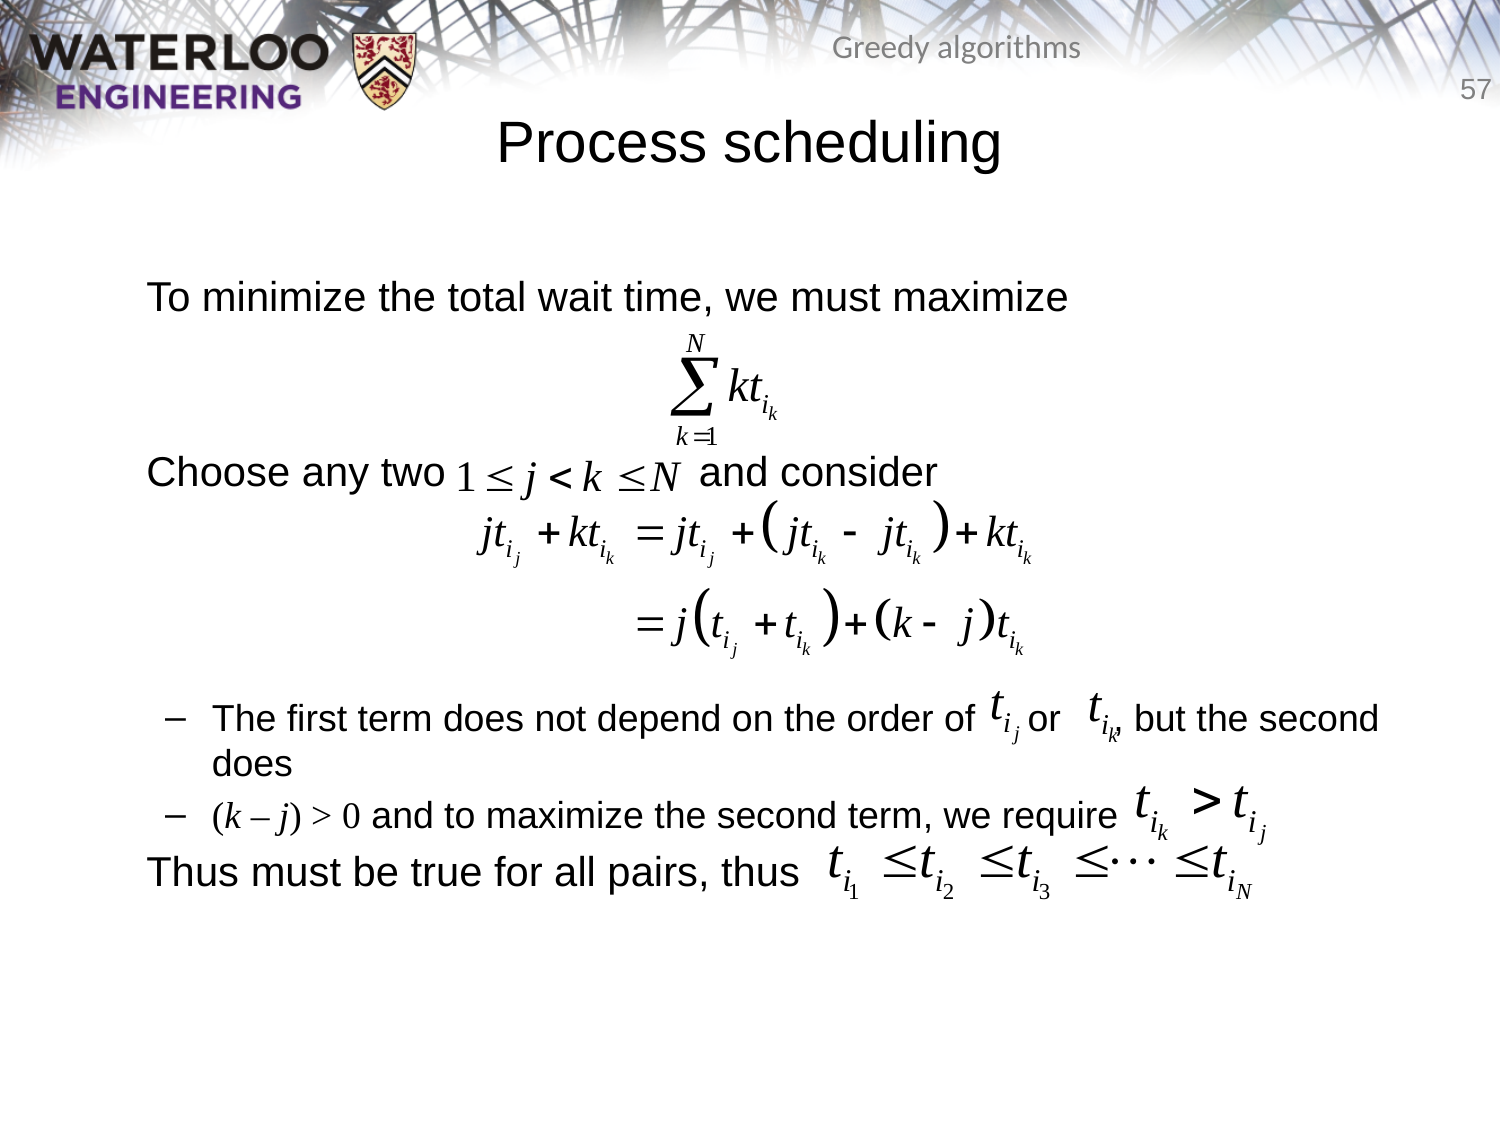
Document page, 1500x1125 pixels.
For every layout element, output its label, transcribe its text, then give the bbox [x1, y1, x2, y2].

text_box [453, 451, 691, 510]
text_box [1127, 763, 1284, 855]
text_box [466, 491, 1046, 675]
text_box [820, 822, 1268, 910]
list To minimize the total wait time, we must maximize Choose any two and consider The first term does not depend on the order of or , but the second does (k – j) > 0 and to maximize the second term, we require Thus must be true for all pairs, thus [74, 262, 1426, 1006]
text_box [1081, 671, 1131, 752]
title Process scheduling [74, 44, 1426, 233]
picture [0, 0, 1500, 1125]
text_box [983, 670, 1034, 754]
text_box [663, 321, 795, 457]
